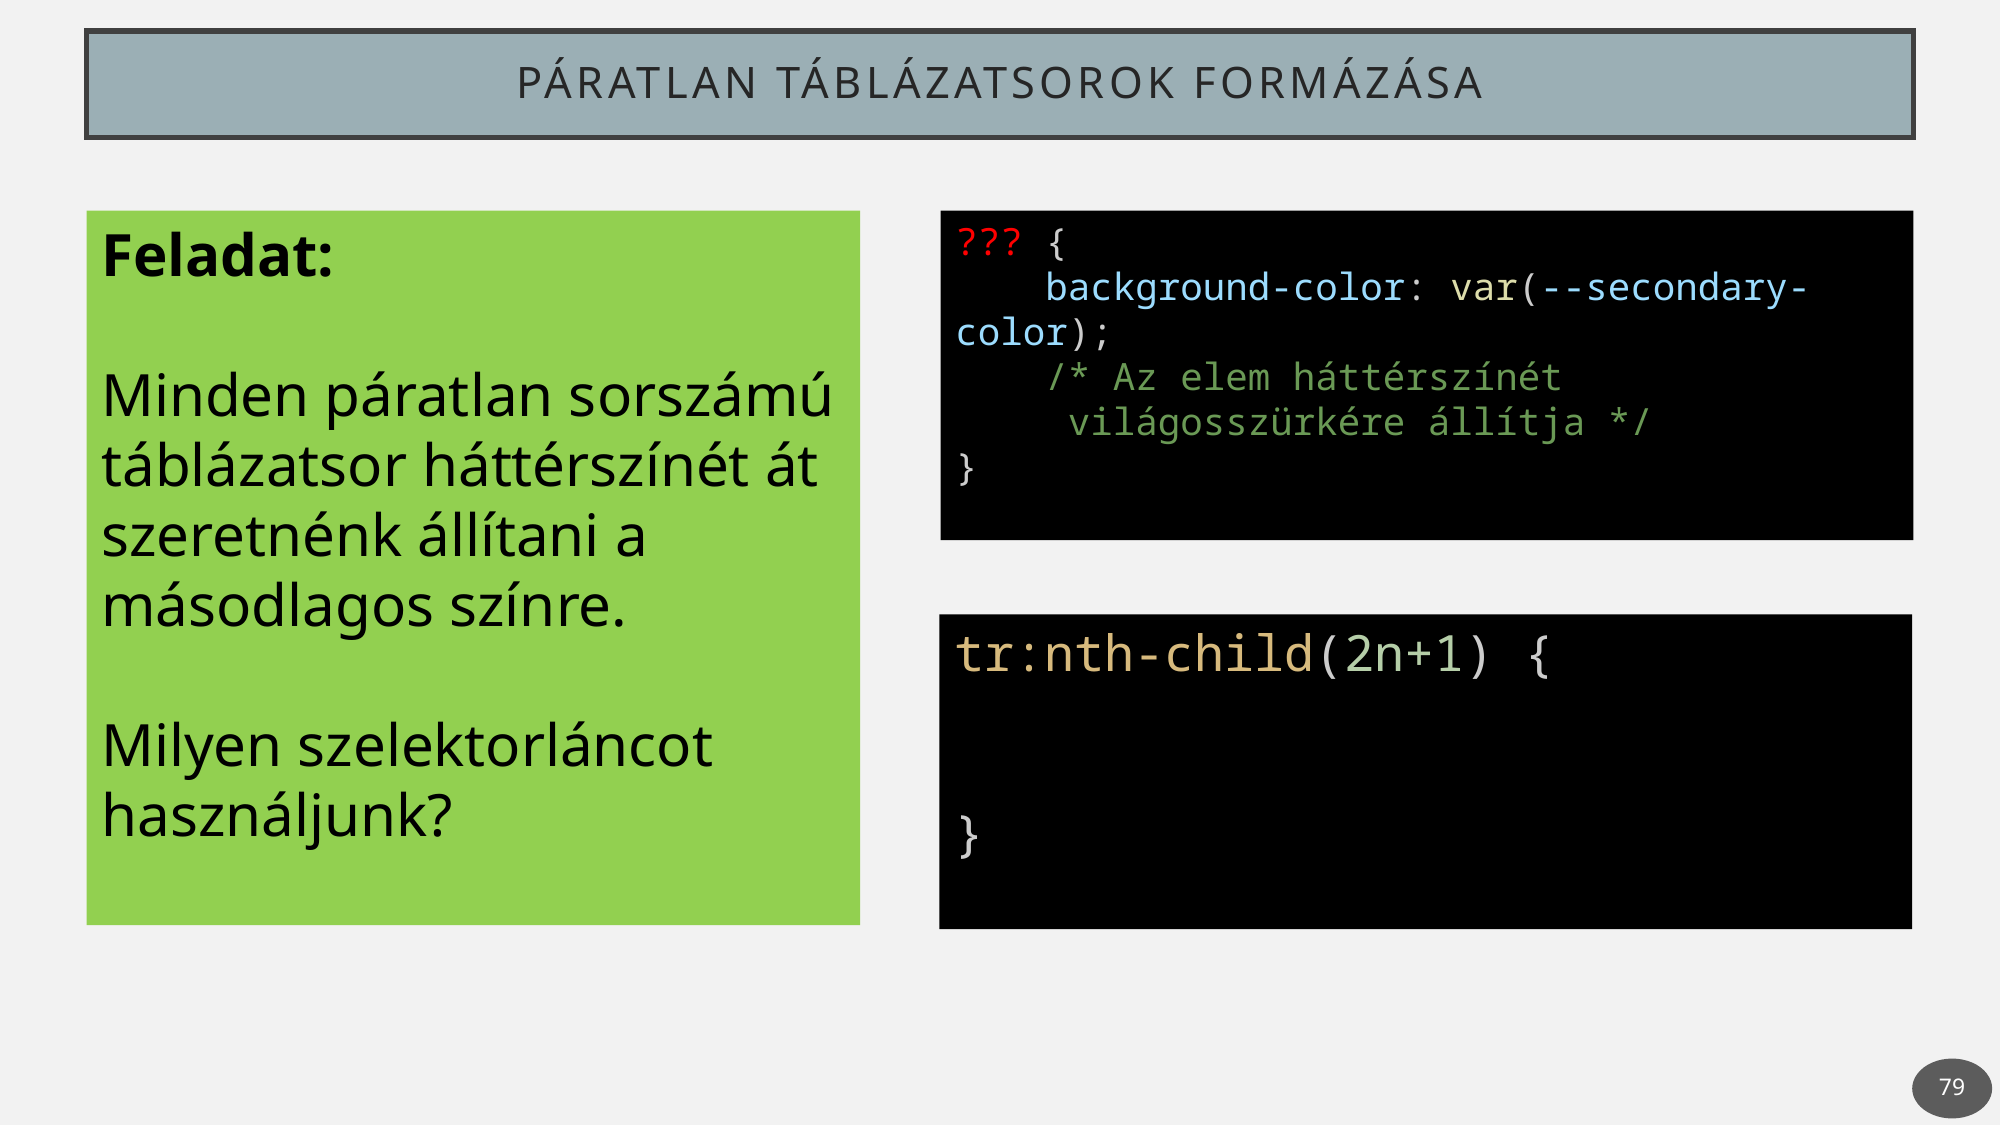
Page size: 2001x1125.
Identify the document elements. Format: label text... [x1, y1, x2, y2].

slide_number 79 [1912, 1058, 1993, 1119]
title Páratlan Táblázatsorok formázása [84, 28, 1916, 140]
text_box Feladat: Minden páratlan sorszámú táblázatsor háttérszínét át szeretnénk állítani a másodlagos színre. Milyen szelektorláncot használjunk? [86, 210, 861, 926]
text_box tr:nth-child(2n+1) { } [939, 614, 1913, 930]
text_box ??? { background-color: var(--secondary-color); /* Az elem háttérszínét világosszürkére állítja */ } [940, 210, 1914, 541]
